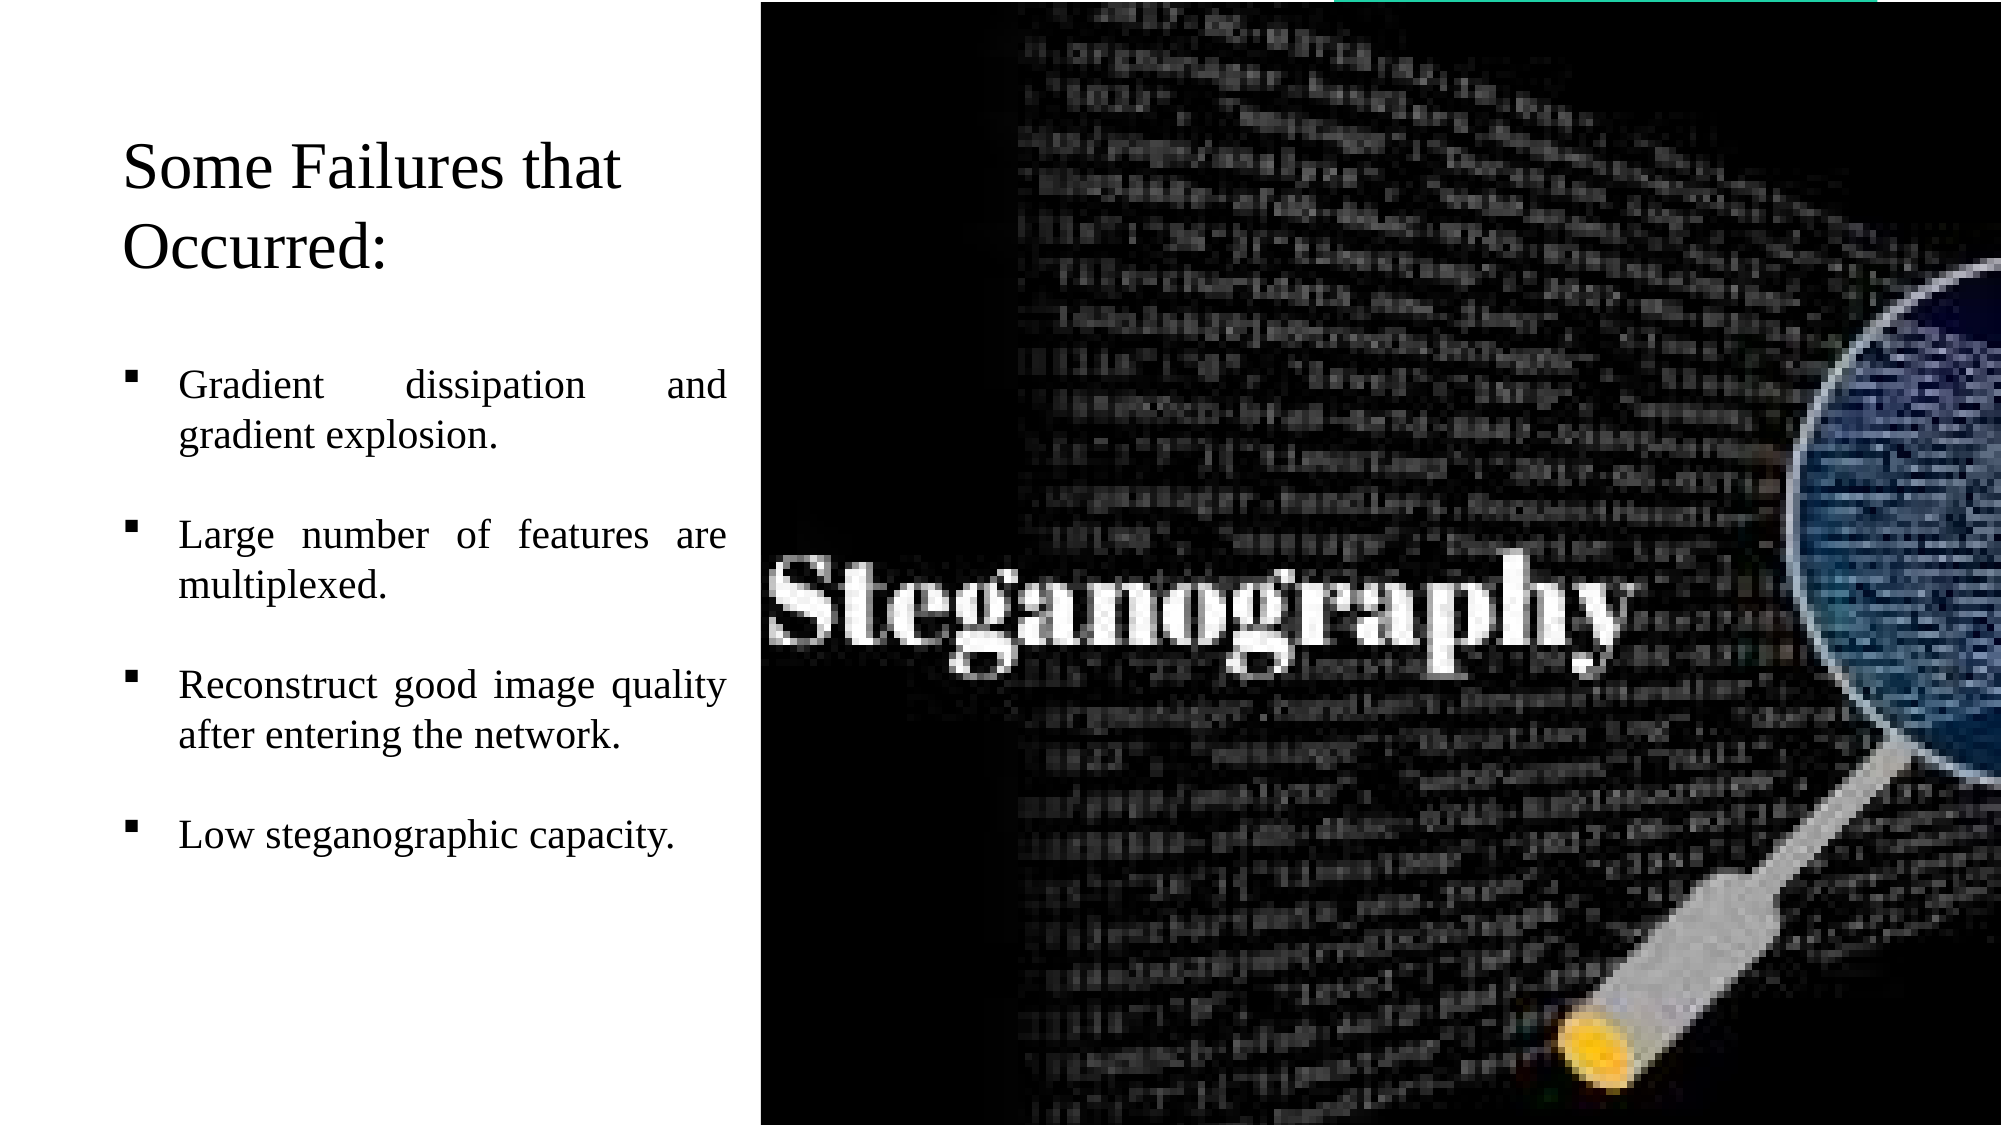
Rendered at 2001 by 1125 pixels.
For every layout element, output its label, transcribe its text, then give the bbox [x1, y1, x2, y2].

picture [760, 0, 2001, 1125]
text_box Gradient dissipation and gradient explosion. Large number of features are multiplexed. Reconstruct good image quality after entering the network. Low steganographic capacity. [107, 349, 743, 865]
text_box Some Failures that Occurred: [107, 114, 693, 290]
